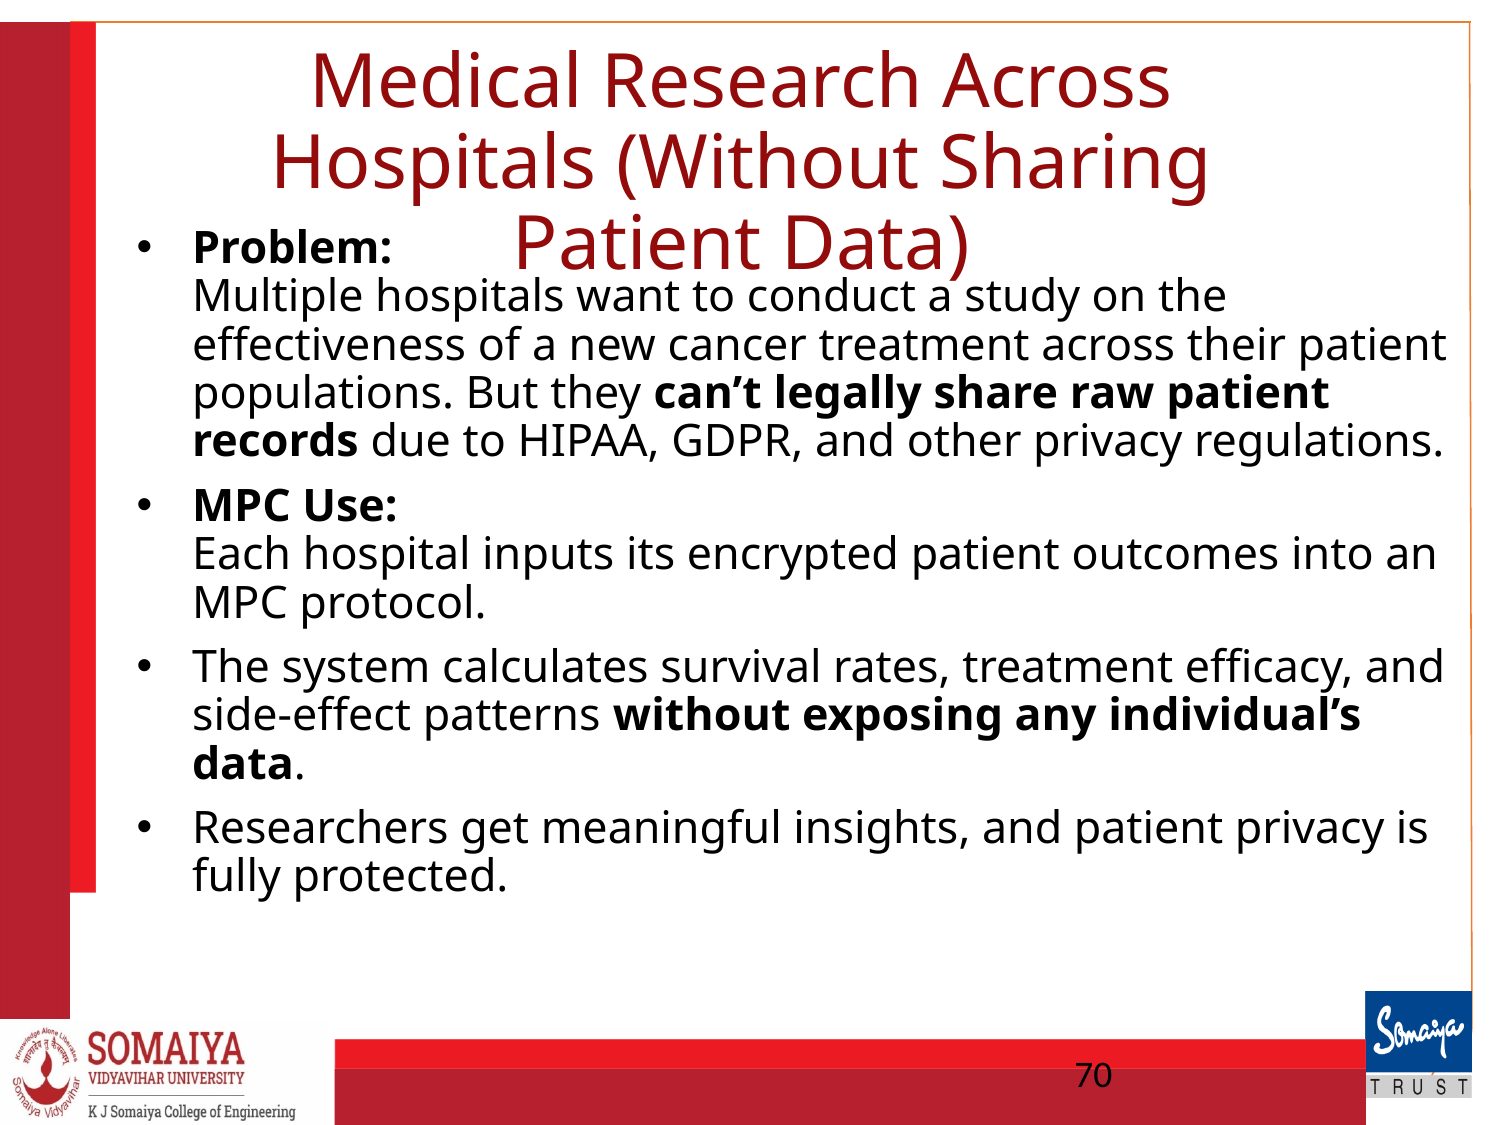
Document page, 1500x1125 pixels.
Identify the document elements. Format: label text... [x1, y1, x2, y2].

picture [335, 1040, 1365, 1125]
picture [0, 22, 327, 1125]
list Problem: Multiple hospitals want to conduct a study on the effectiveness of a new cancer treatment across their patient populations. But they can’t legally share raw patient records due to HIPAA, GDPR, and other privacy regulations. MPC Use: Each hospital inputs its encrypted patient outcomes into an MPC protocol. The system calculates survival rates, treatment efficacy, and side-effect patterns without exposing any individual’s data. Researchers get meaningful insights, and patient privacy is fully protected. [114, 217, 1465, 960]
slide_number 70 [1059, 1042, 1397, 1103]
title Medical Research Across Hospitals (Without Sharing Patient Data) [134, 35, 1349, 179]
picture [1365, 991, 1472, 1098]
